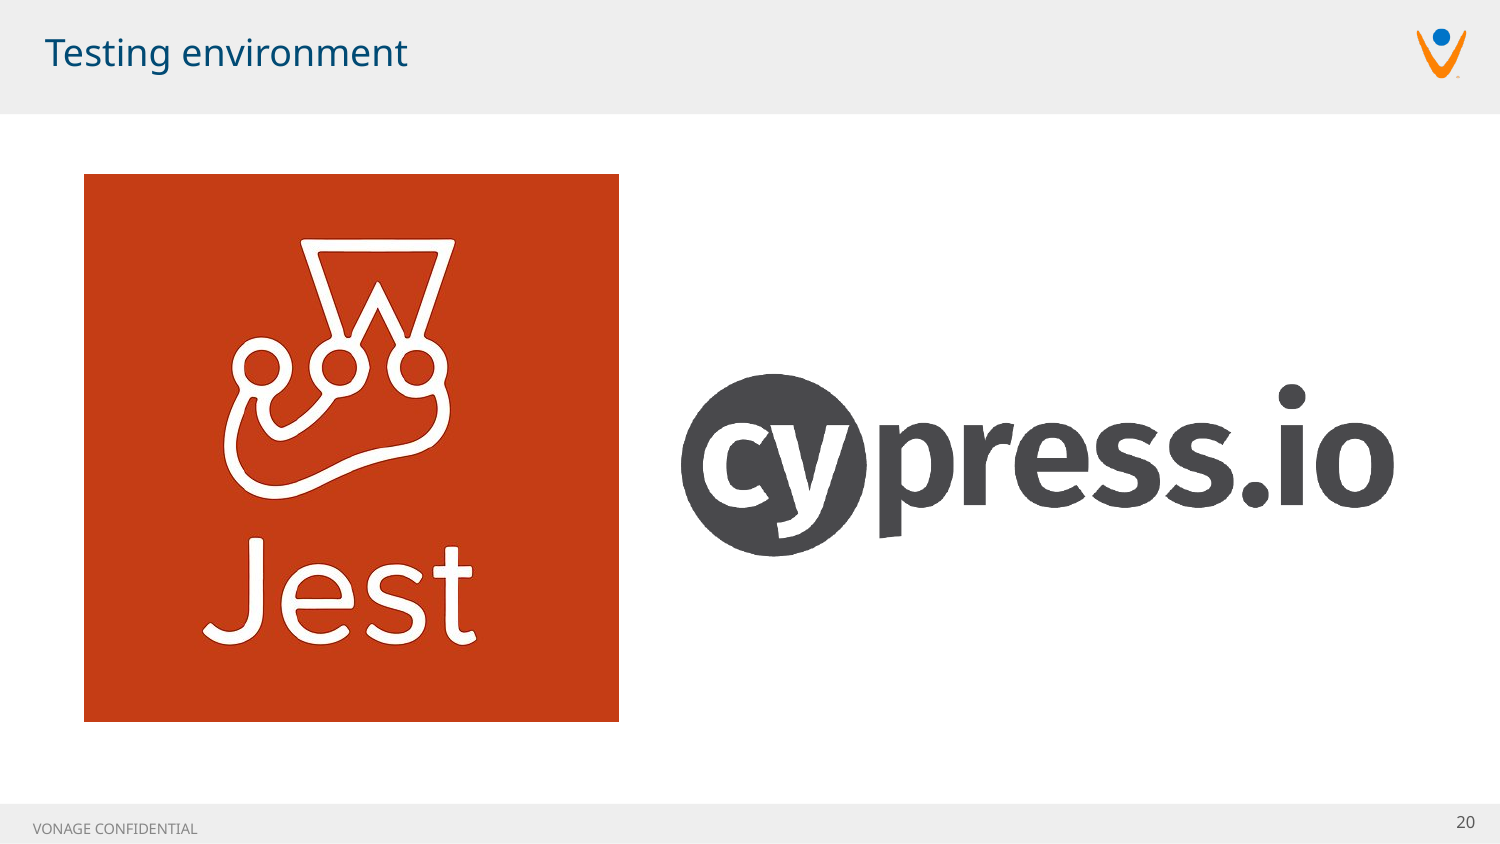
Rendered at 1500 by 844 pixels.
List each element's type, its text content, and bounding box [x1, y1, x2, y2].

picture [84, 173, 619, 722]
picture [1414, 26, 1468, 81]
picture [673, 364, 1401, 568]
title Testing environment [33, 23, 1401, 80]
